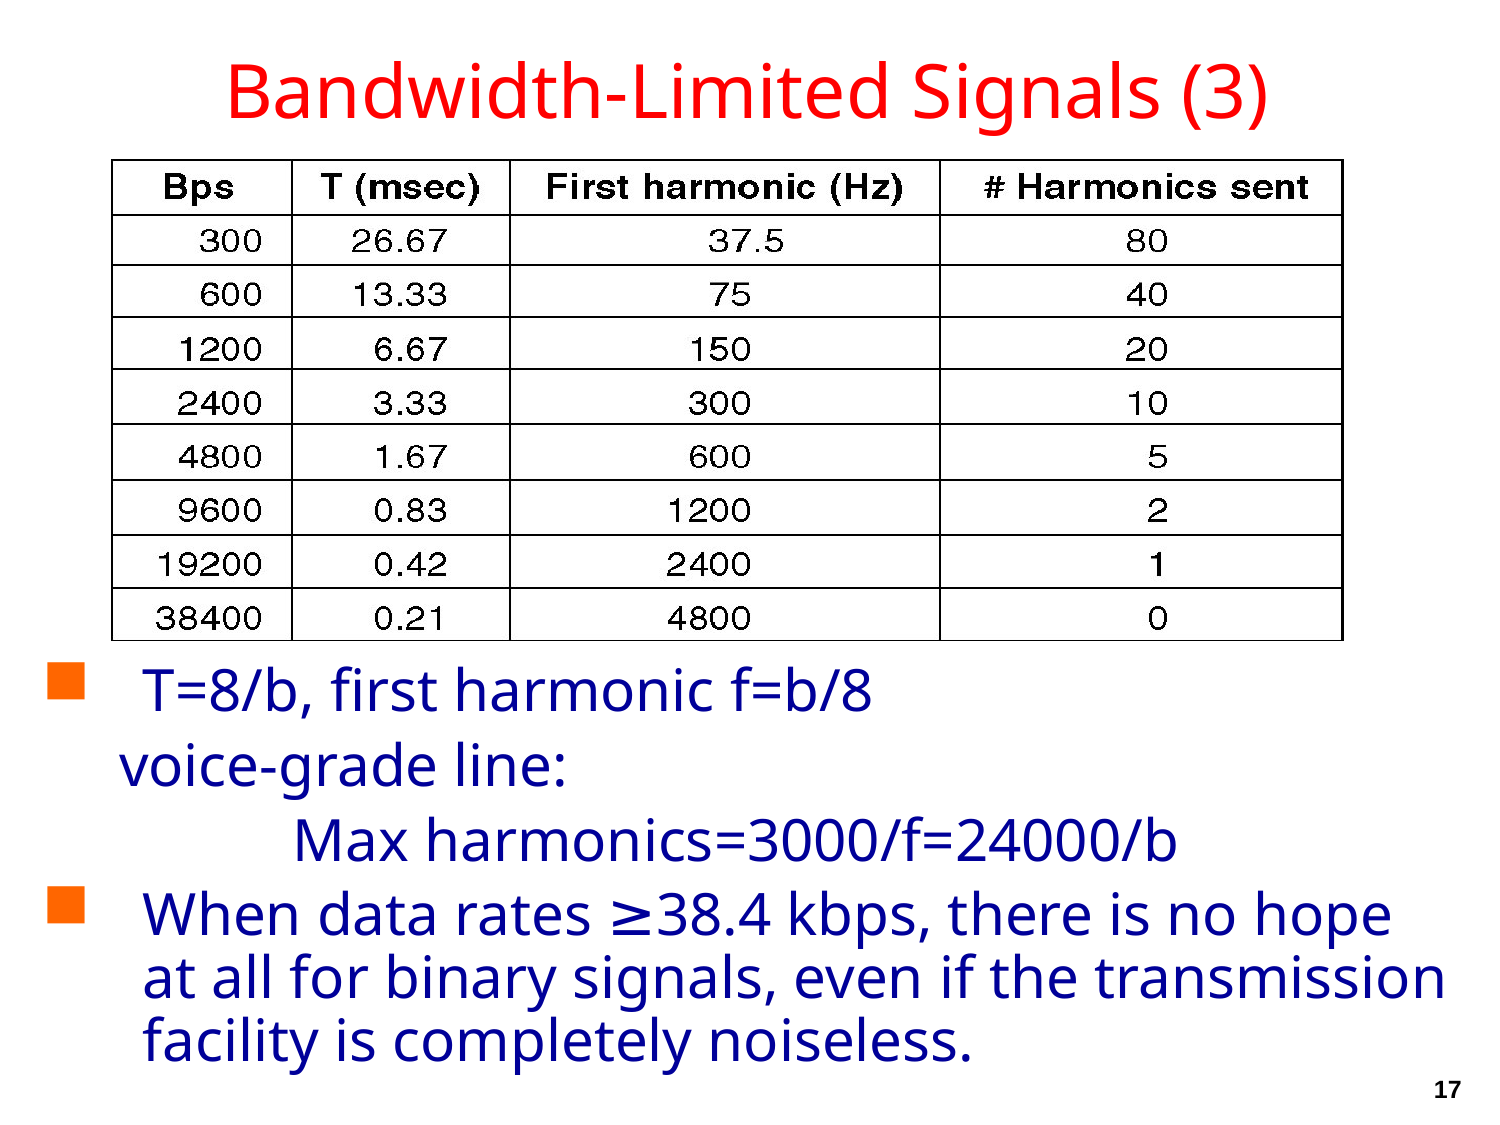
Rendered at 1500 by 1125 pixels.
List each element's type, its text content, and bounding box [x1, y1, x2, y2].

list T=8/b, first harmonic f=b/8 voice-grade line: Max harmonics=3000/f=24000/b When data rates ≥38.4 kbps, there is no hope at all for binary signals, even if the transmission facility is completely noiseless. [27, 653, 1463, 1093]
title Bandwidth-Limited Signals (3) [25, 31, 1469, 146]
picture [111, 159, 1344, 642]
